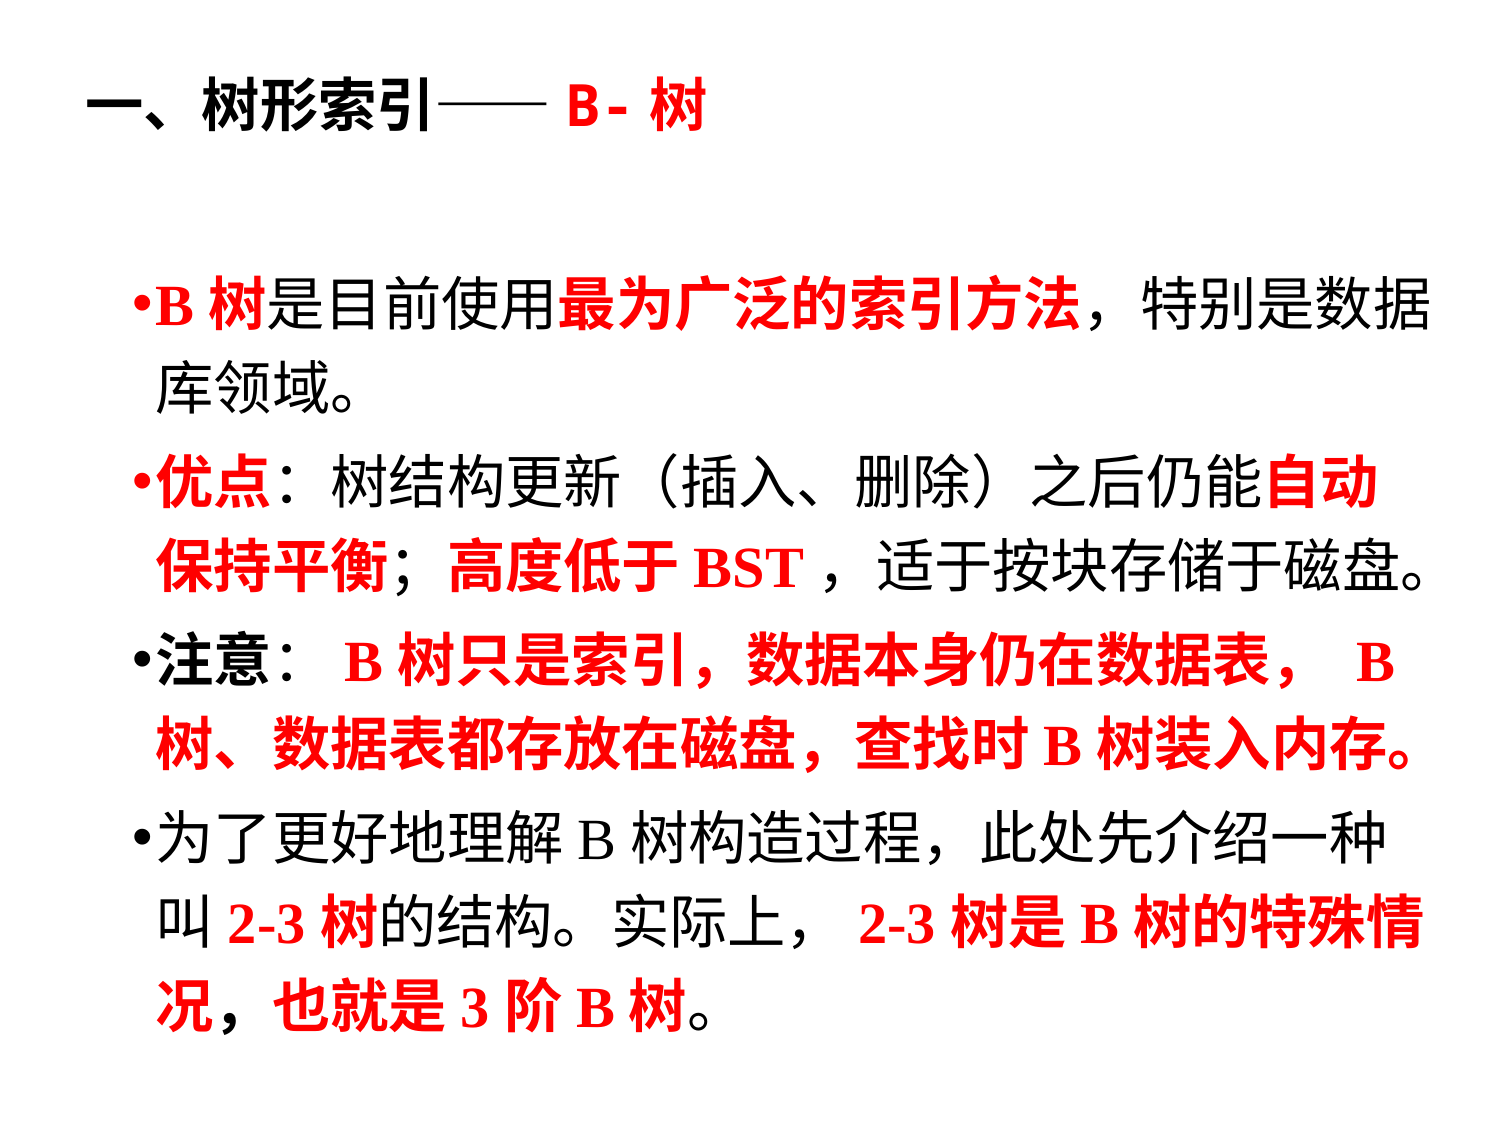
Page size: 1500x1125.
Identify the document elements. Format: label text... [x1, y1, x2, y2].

list B树是目前使用最为广泛的索引方法，特别是数据库领域。 优点：树结构更新（插入、删除）之后仍能自动保持平衡；高度低于BST，适于按块存储于磁盘。 注意：B树只是索引，数据本身仍在数据表， B树、数据表都存放在磁盘，查找时B树装入内存。 为了更好地理解B树构造过程，此处先介绍一种叫2-3树的结构。实际上，2-3树是B树的特殊情况，也就是3阶B树。 [117, 246, 1447, 1125]
title 一、树形索引——B-树 [70, 58, 1305, 149]
